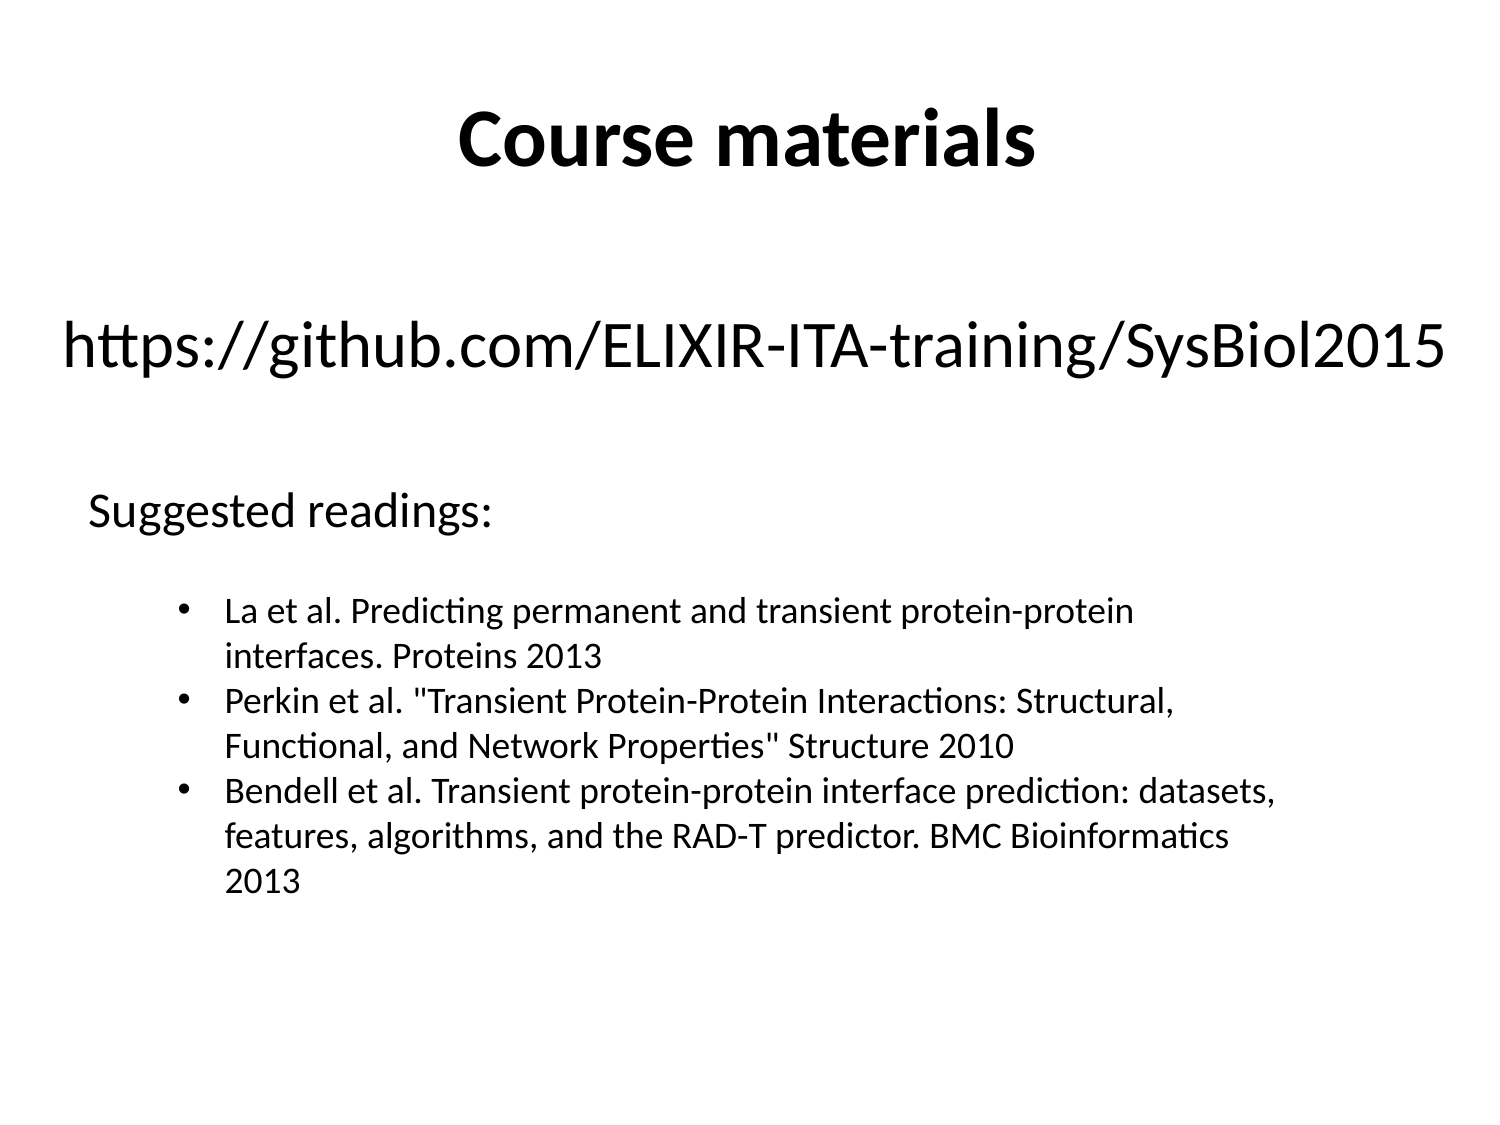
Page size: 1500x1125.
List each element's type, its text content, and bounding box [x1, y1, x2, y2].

text_box Course materials [444, 75, 1053, 191]
text_box La et al. Predicting permanent and transient protein-protein interfaces. Proteins 2013 Perkin et al. "Transient Protein-Protein Interactions: Structural, Functional, and Network Properties" Structure 2010 Bendell et al. Transient protein-protein interface prediction: datasets, features, algorithms, and the RAD-T predictor. BMC Bioinformatics 2013 [162, 578, 1317, 954]
text_box https://github.com/ELIXIR-ITA-training/SysBiol2015 [48, 293, 1500, 388]
text_box Suggested readings: [74, 469, 510, 545]
